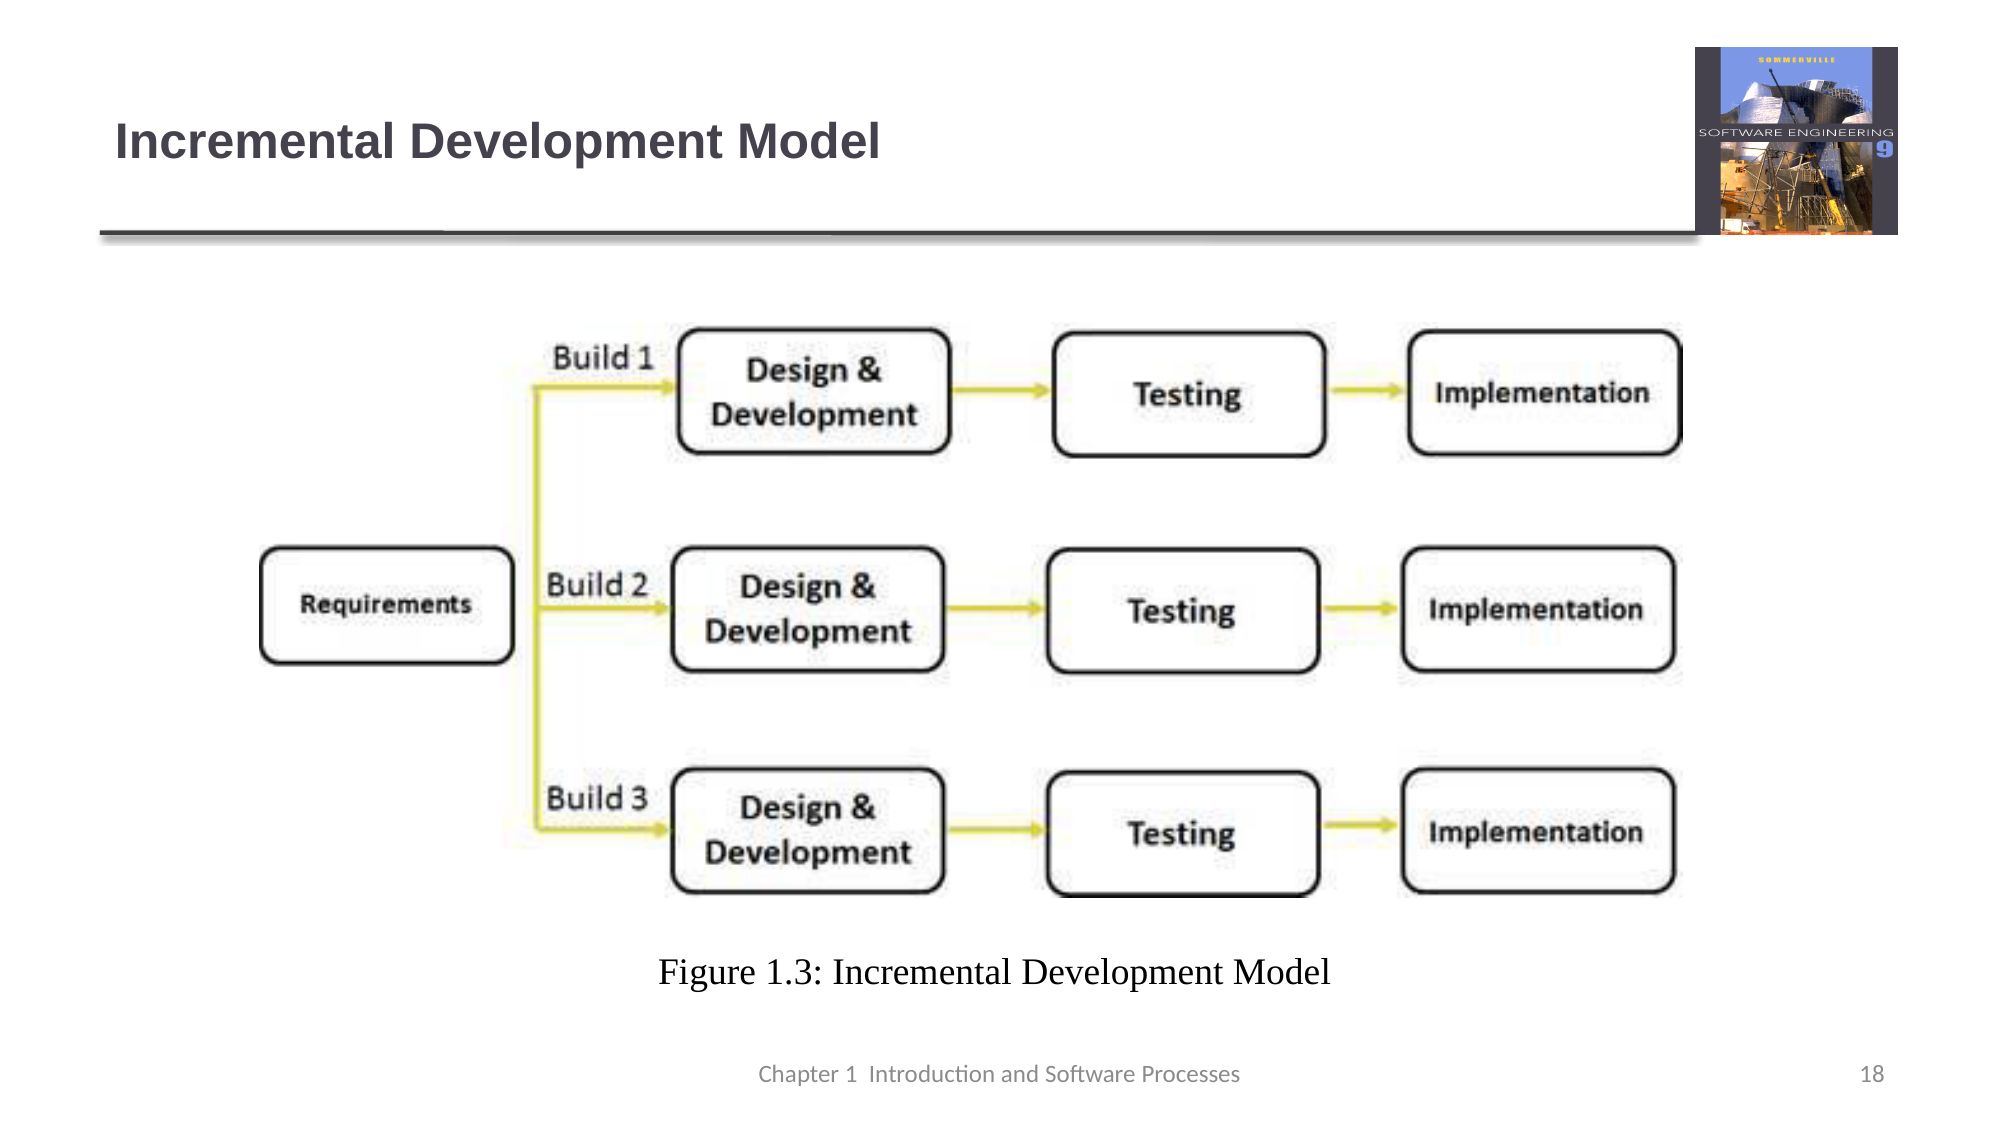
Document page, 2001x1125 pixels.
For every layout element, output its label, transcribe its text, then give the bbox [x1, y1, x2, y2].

text_box Figure 1.3: Incremental Development Model [643, 939, 1357, 1000]
picture [258, 322, 1684, 898]
footer Chapter 1 Introduction and Software Processes [683, 1042, 1317, 1103]
picture [1696, 47, 1898, 235]
slide_number 18 [1433, 1042, 1900, 1103]
title Incremental Development Model [99, 44, 1696, 233]
